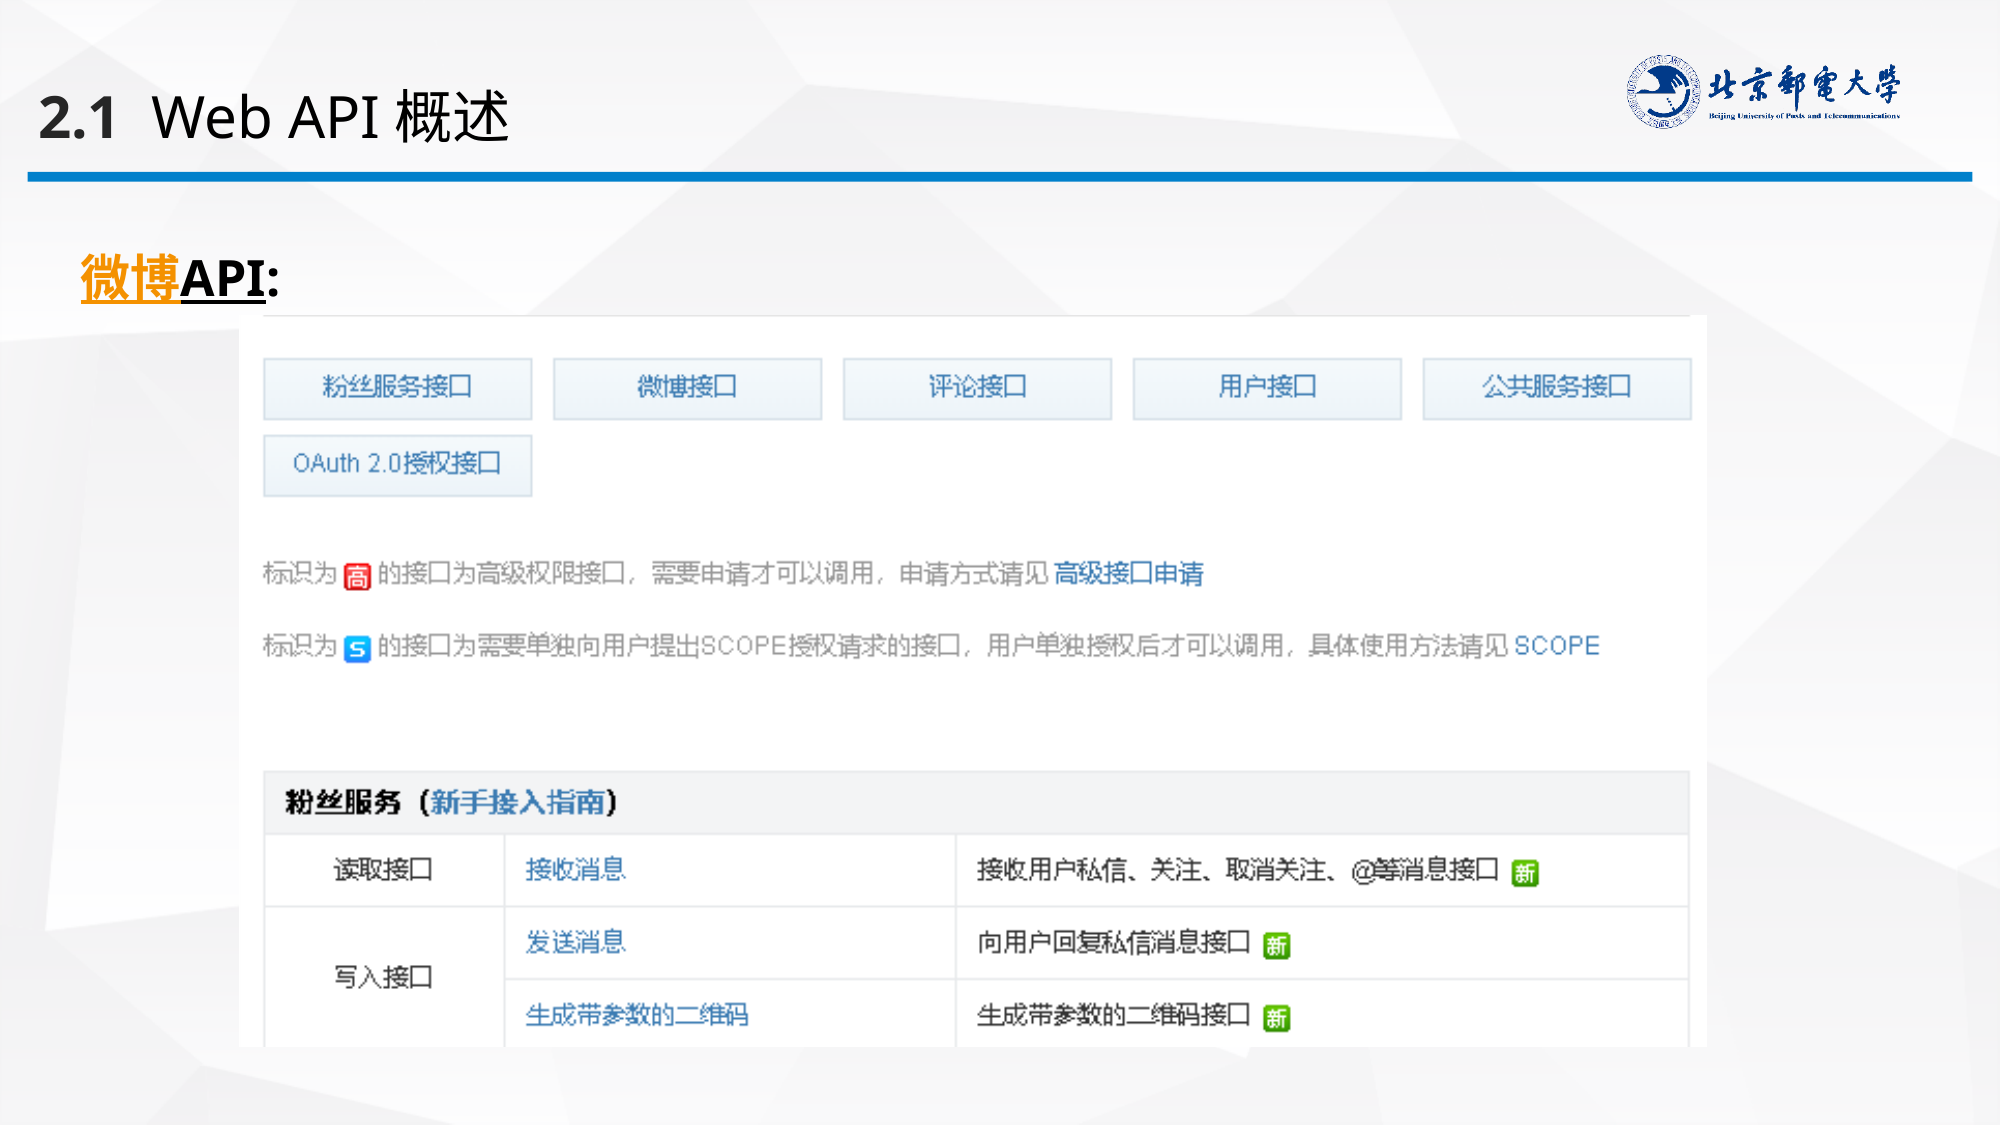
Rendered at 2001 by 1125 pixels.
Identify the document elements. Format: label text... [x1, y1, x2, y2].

text_box [1083, 171, 1973, 183]
picture [0, 0, 2000, 1125]
text_box 微博API: [65, 202, 296, 327]
text_box 2.1 Web API概述 [23, 73, 1083, 228]
